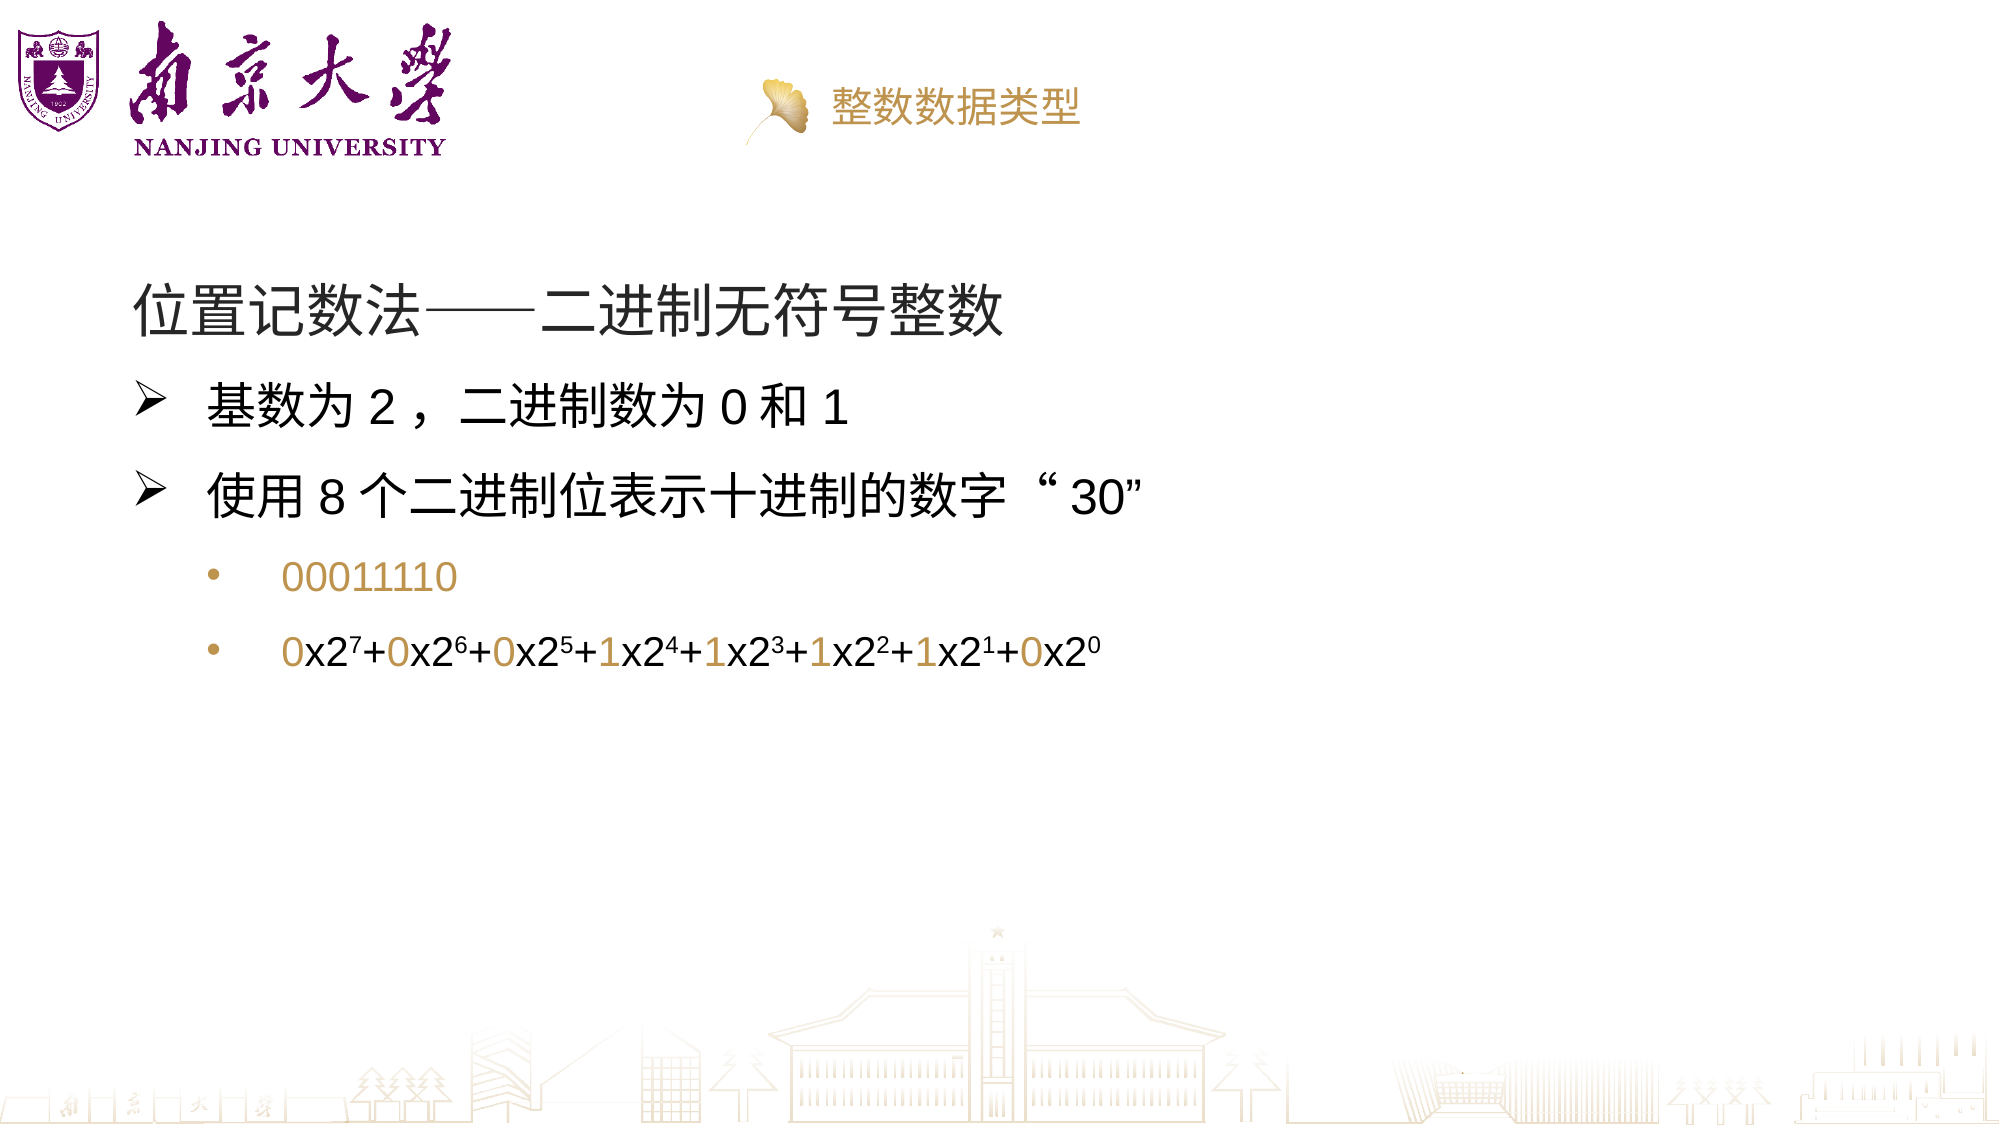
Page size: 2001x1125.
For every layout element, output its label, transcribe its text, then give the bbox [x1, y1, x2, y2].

picture [18, 21, 451, 160]
text_box 整数数据类型 [816, 73, 1226, 139]
text_box 位置记数法——二进制无符号整数 基数为2，二进制数为0和1 使用8个二进制位表示十进制的数字“30” 00011110 0x27+0x26+0x25+1x24+1x23+1x22+1x21+0x20 [116, 249, 1883, 682]
picture [731, 64, 830, 169]
